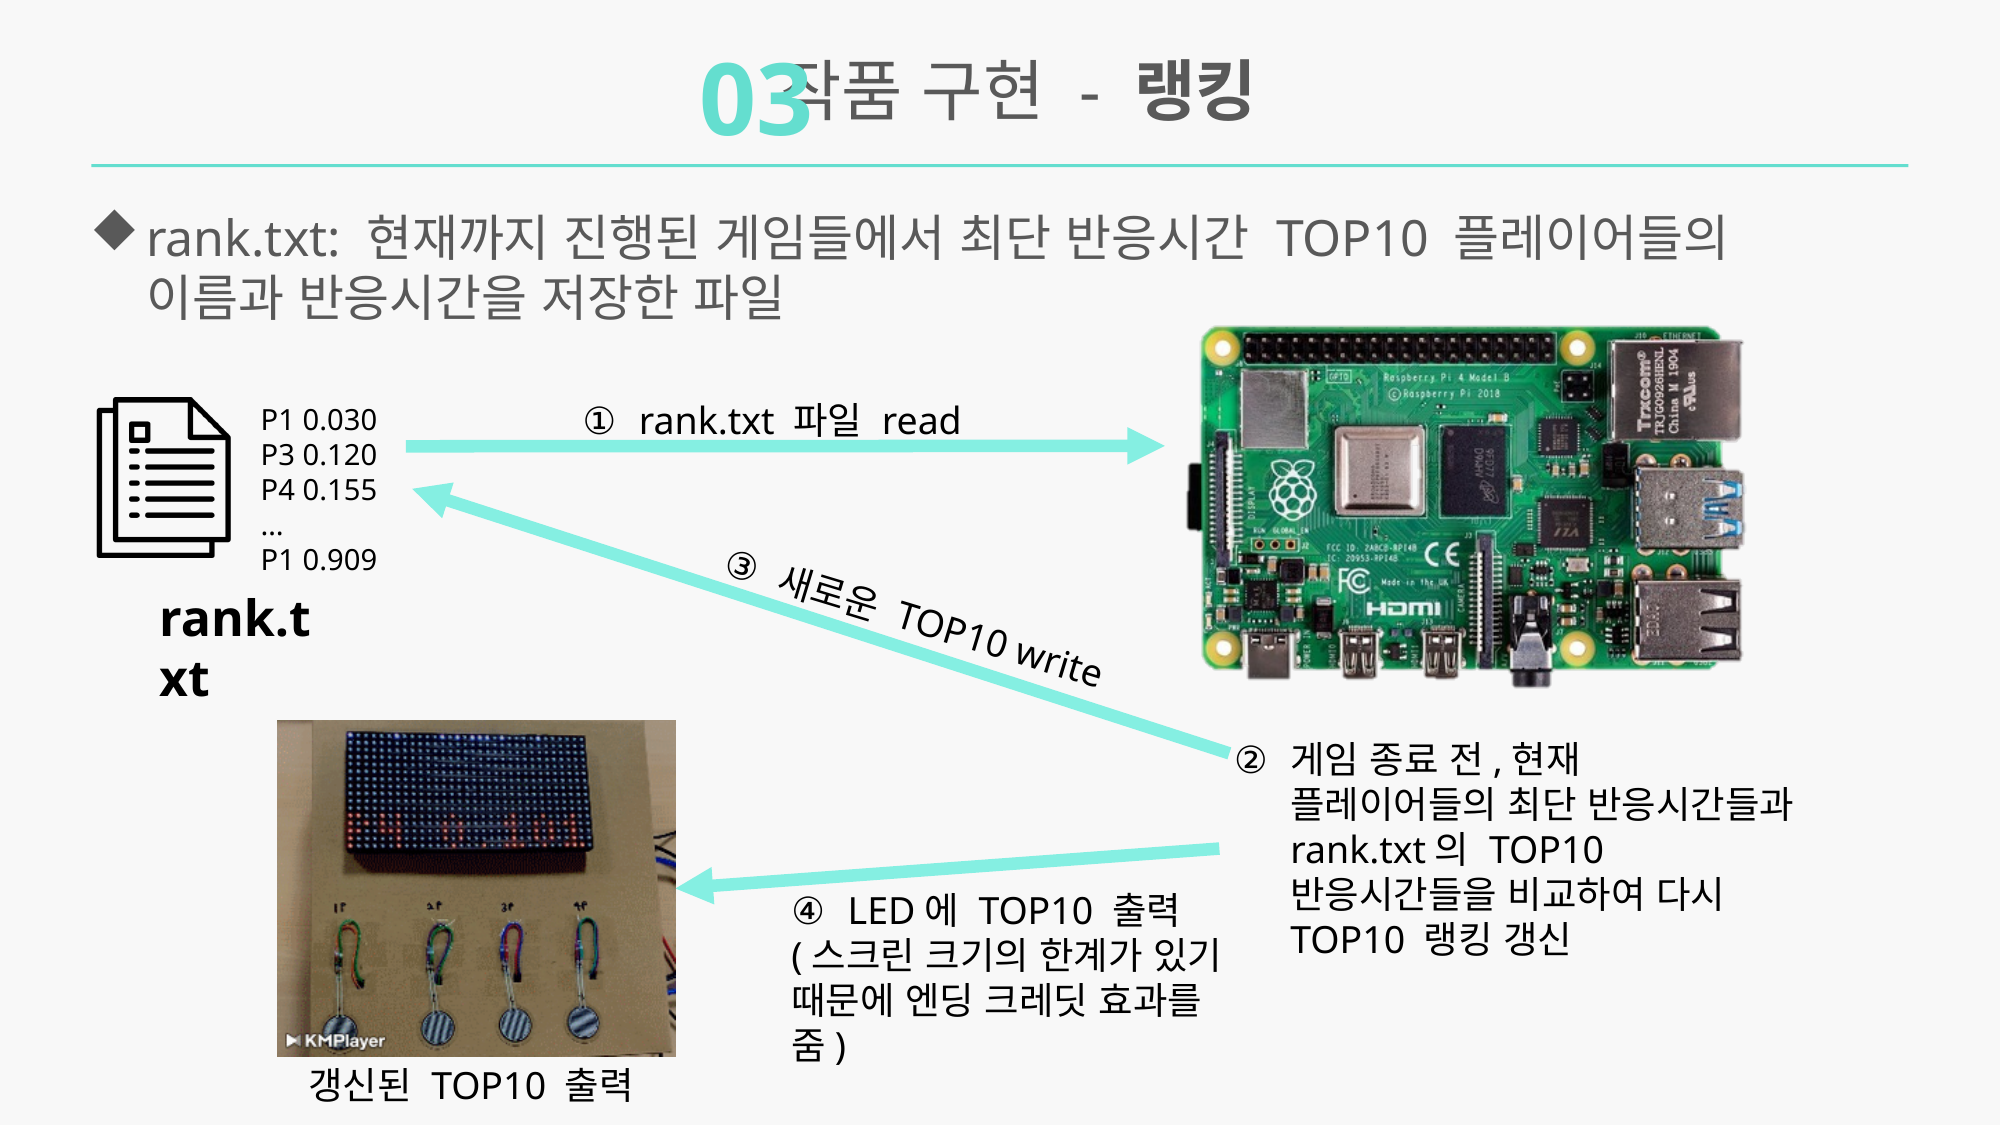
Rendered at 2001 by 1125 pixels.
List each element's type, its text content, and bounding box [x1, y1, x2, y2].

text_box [619, 27, 1402, 165]
text_box P1 0.030 P3 0.120 P4 0.155 … P1 0.909 [245, 394, 413, 584]
picture [1168, 313, 1759, 700]
picture [277, 720, 676, 1057]
text_box rank.txt [144, 579, 352, 714]
text_box [90, 163, 1909, 168]
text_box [676, 827, 1220, 889]
text_box LED에 TOP10 출력 (스크린 크기의 한계가 있기 때문에 엔딩 크레딧 효과를 줌) [776, 879, 1251, 1074]
text_box rank.txt 파일 read [567, 389, 1003, 445]
text_box 게임 종료 전,현재 플레이어들의 최단 반응시간들과 rank.txt의 TOP10 반응시간들을 비교하여 다시 TOP10 랭킹 갱신 [1219, 728, 1810, 969]
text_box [412, 489, 1230, 754]
picture [83, 397, 244, 559]
text_box 갱신된 TOP10 출력 [293, 1057, 660, 1115]
text_box rank.txt: 현재까지 진행된 게임들에서 최단 반응시간 TOP10 플레이어들의 이름과 반응시간을 저장한 파일 [74, 199, 1894, 334]
